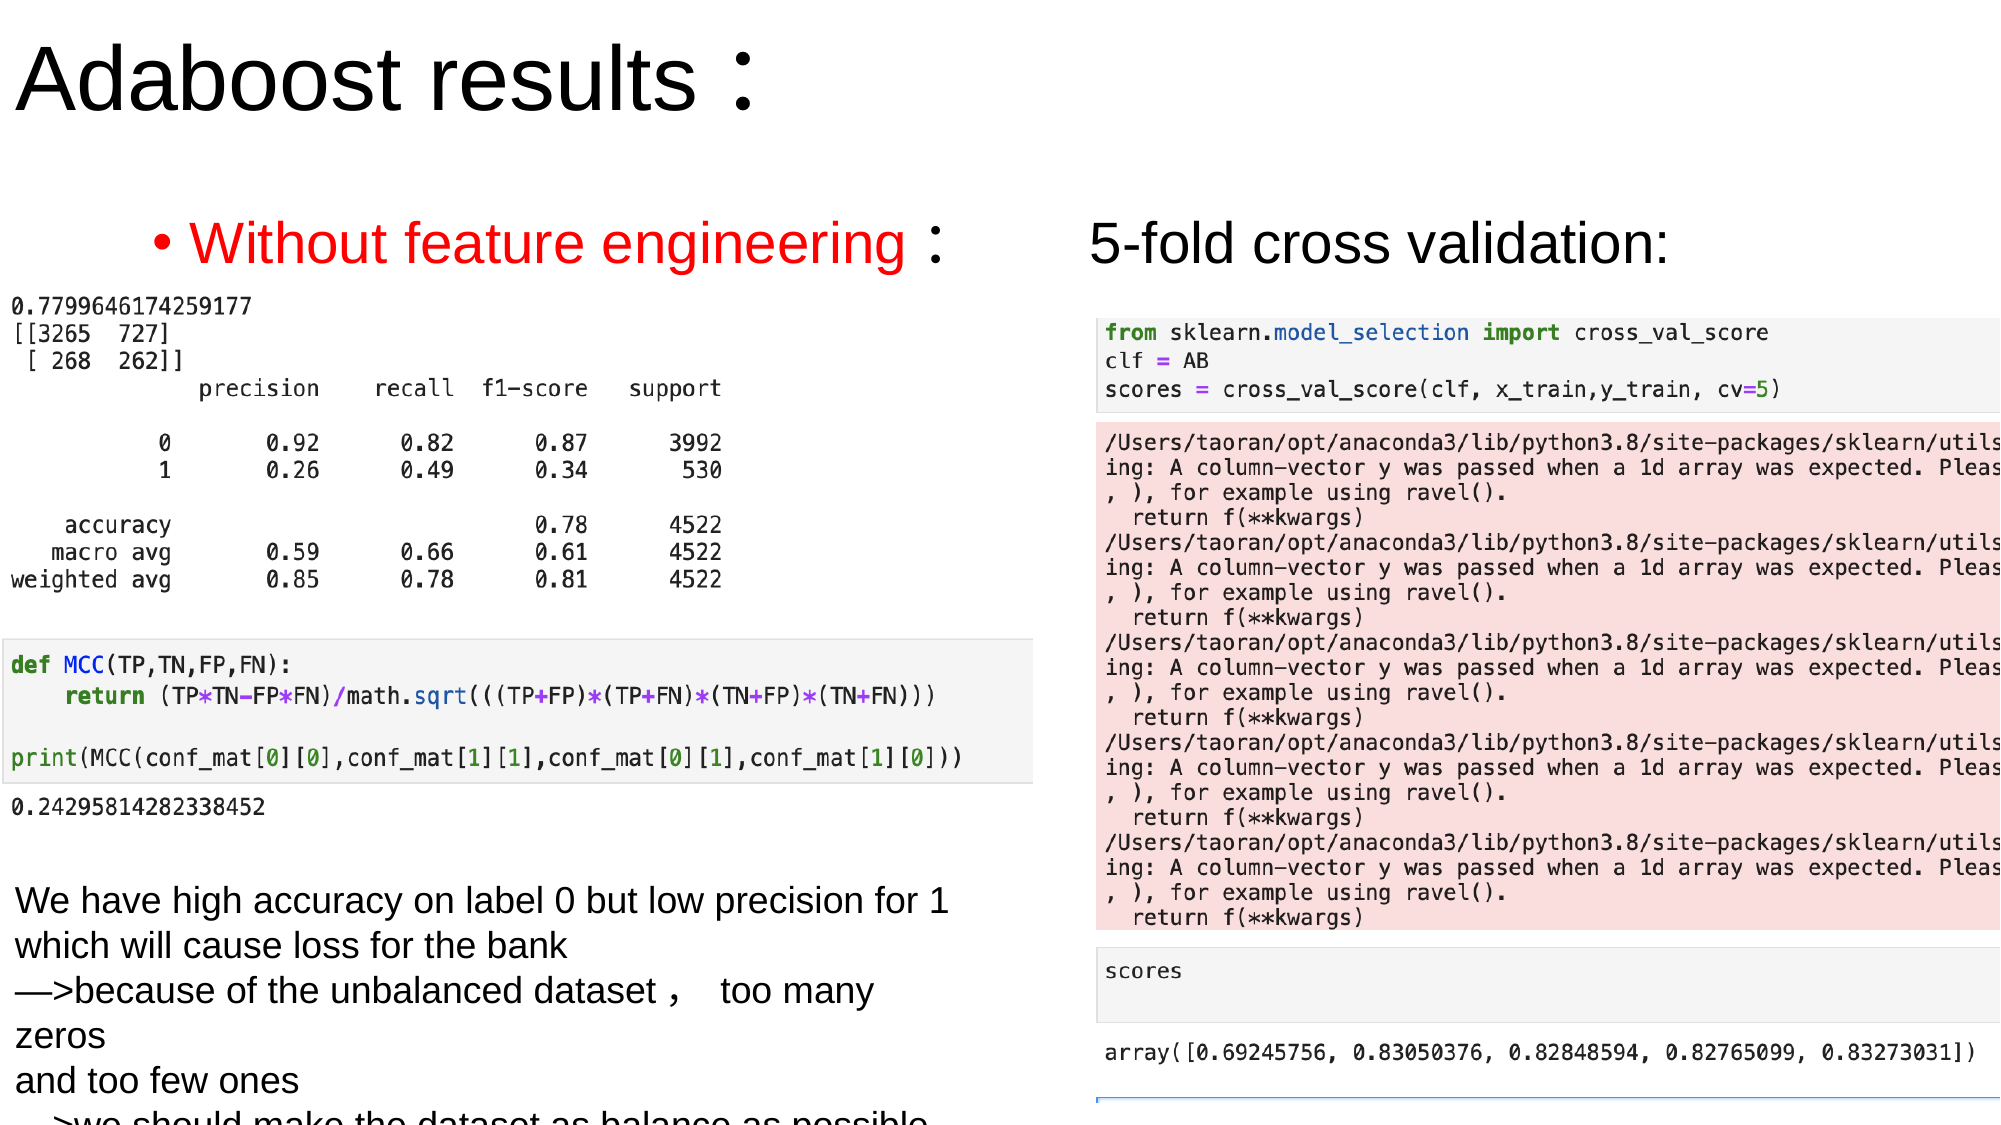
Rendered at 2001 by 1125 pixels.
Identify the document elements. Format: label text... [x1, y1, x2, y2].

list Without feature engineering： 5-fold cross validation: [137, 205, 1863, 920]
text_box We have high accuracy on label 0 but low precision for 1 which will cause loss for the bank —>because of the unbalanced dataset， too many zeros and too few ones —>we should make the dataset as balance as possible [0, 868, 990, 1125]
picture [0, 294, 1033, 831]
picture [1096, 318, 2000, 1103]
title Adaboost results： [0, 0, 1725, 190]
